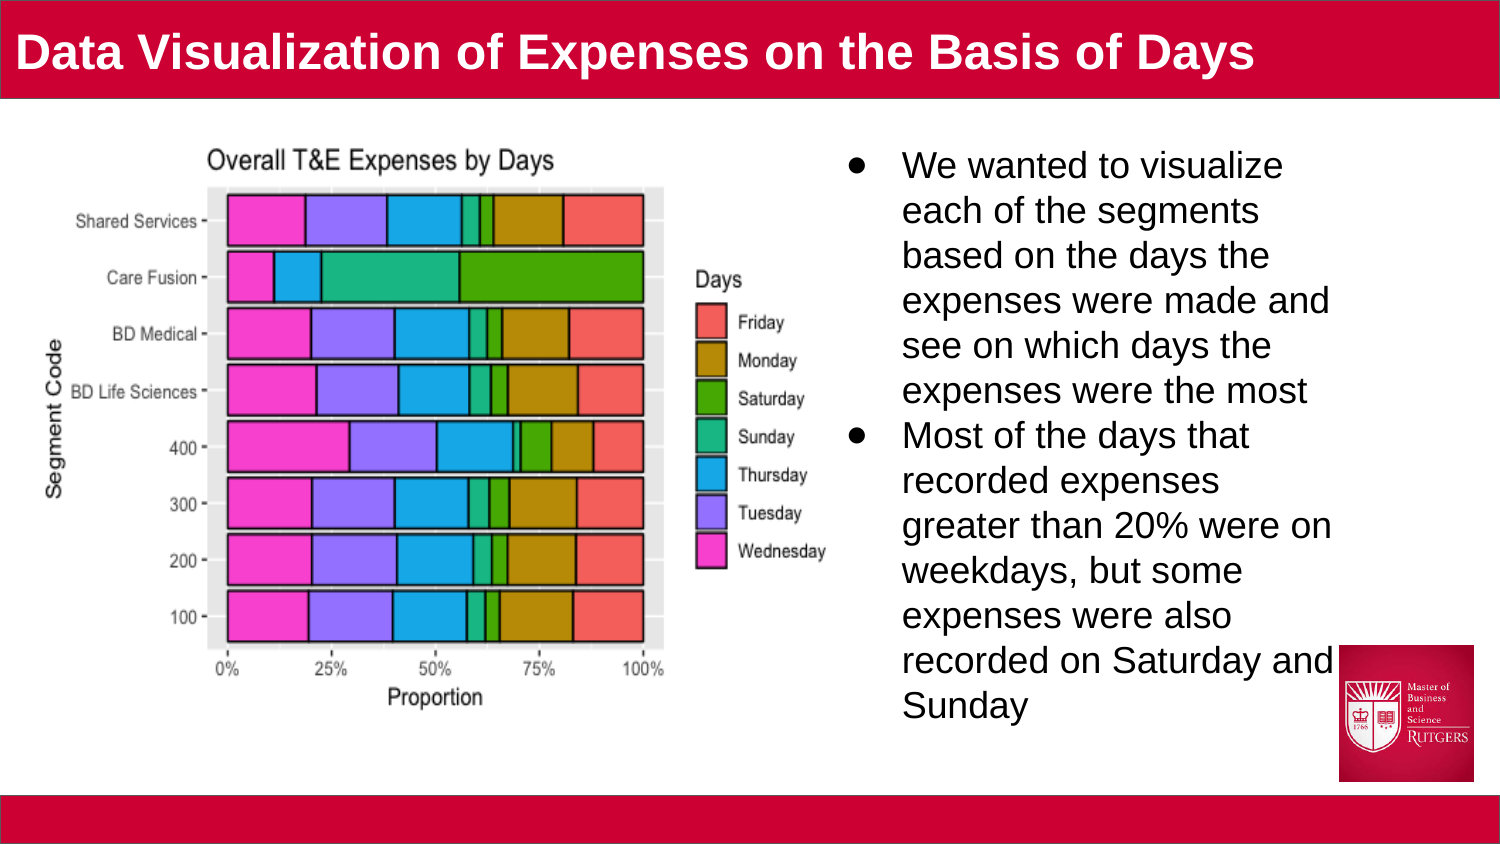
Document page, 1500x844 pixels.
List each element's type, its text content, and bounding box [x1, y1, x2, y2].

text_box We wanted to visualize each of the segments based on the days the expenses were made and see on which days the expenses were the most Most of the days that recorded expenses greater than 20% were on weekdays, but some expenses were also recorded on Saturday and Sunday [811, 125, 1360, 619]
text_box Data Visualization of Expenses on the Basis of Days [0, 0, 1500, 99]
picture [1338, 645, 1474, 782]
picture [35, 136, 847, 722]
text_box [0, 795, 1500, 844]
